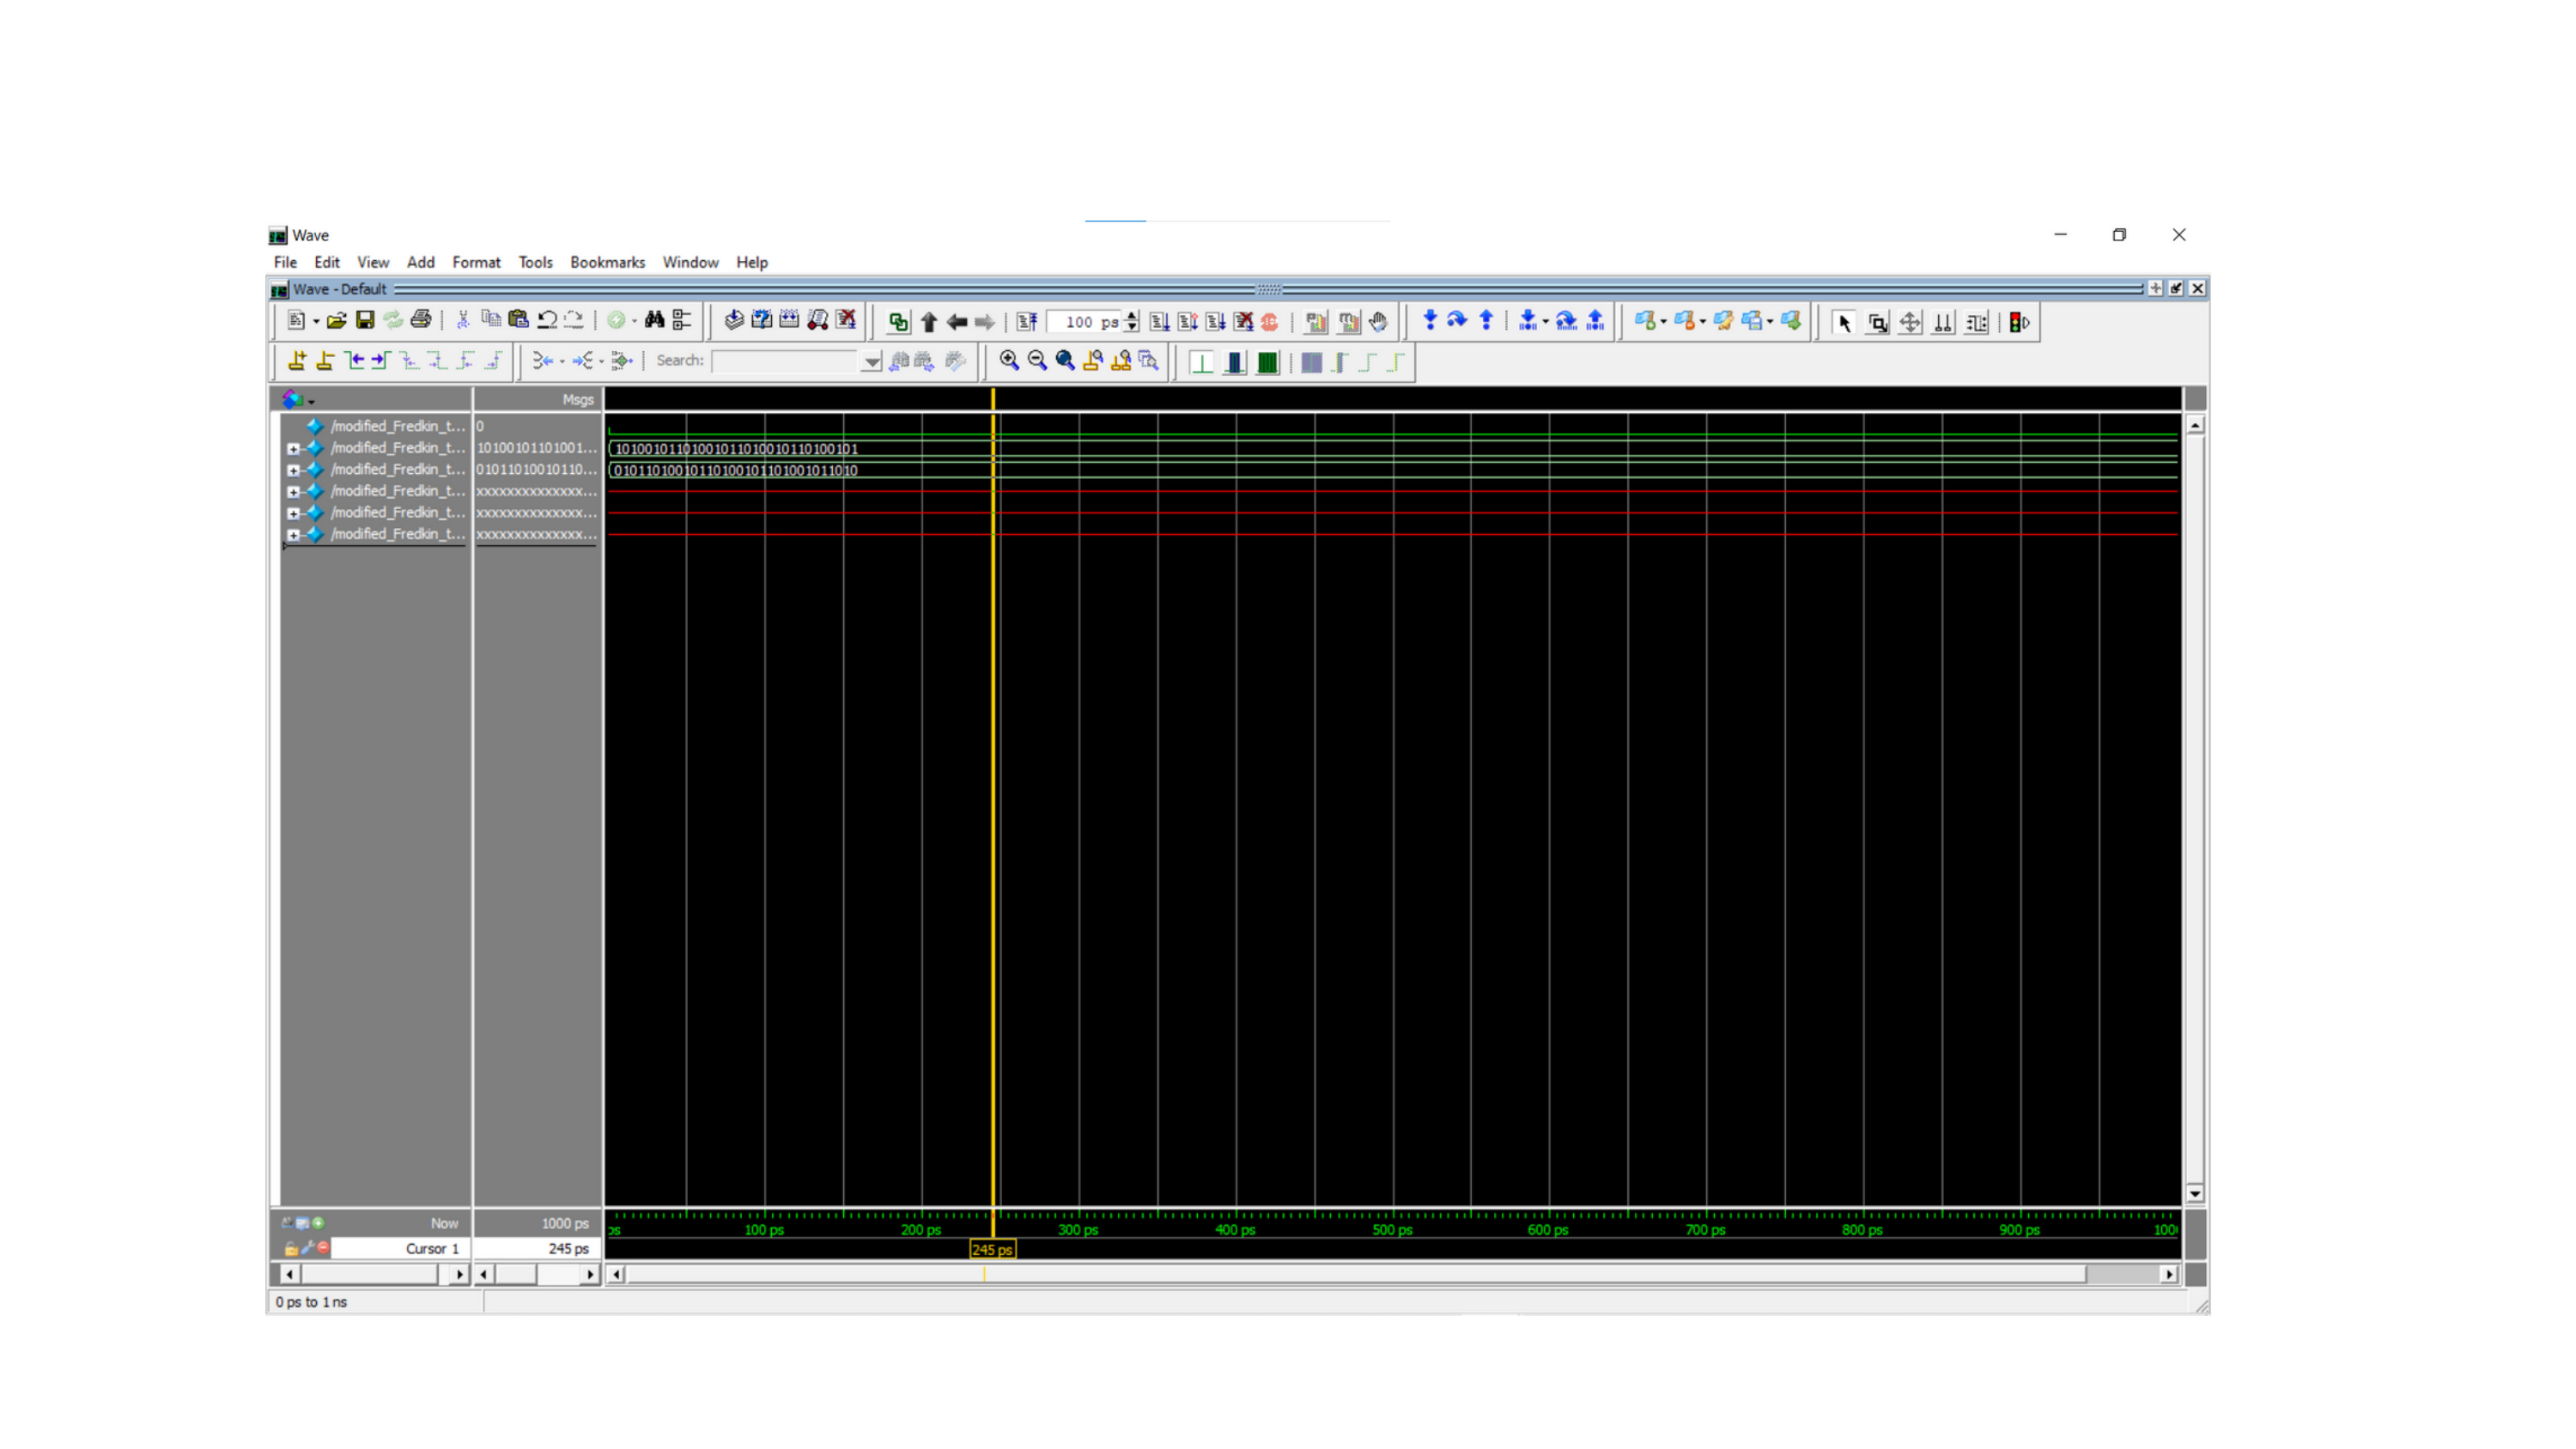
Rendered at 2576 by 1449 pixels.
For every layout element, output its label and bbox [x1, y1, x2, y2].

text_box [265, 221, 2212, 1316]
